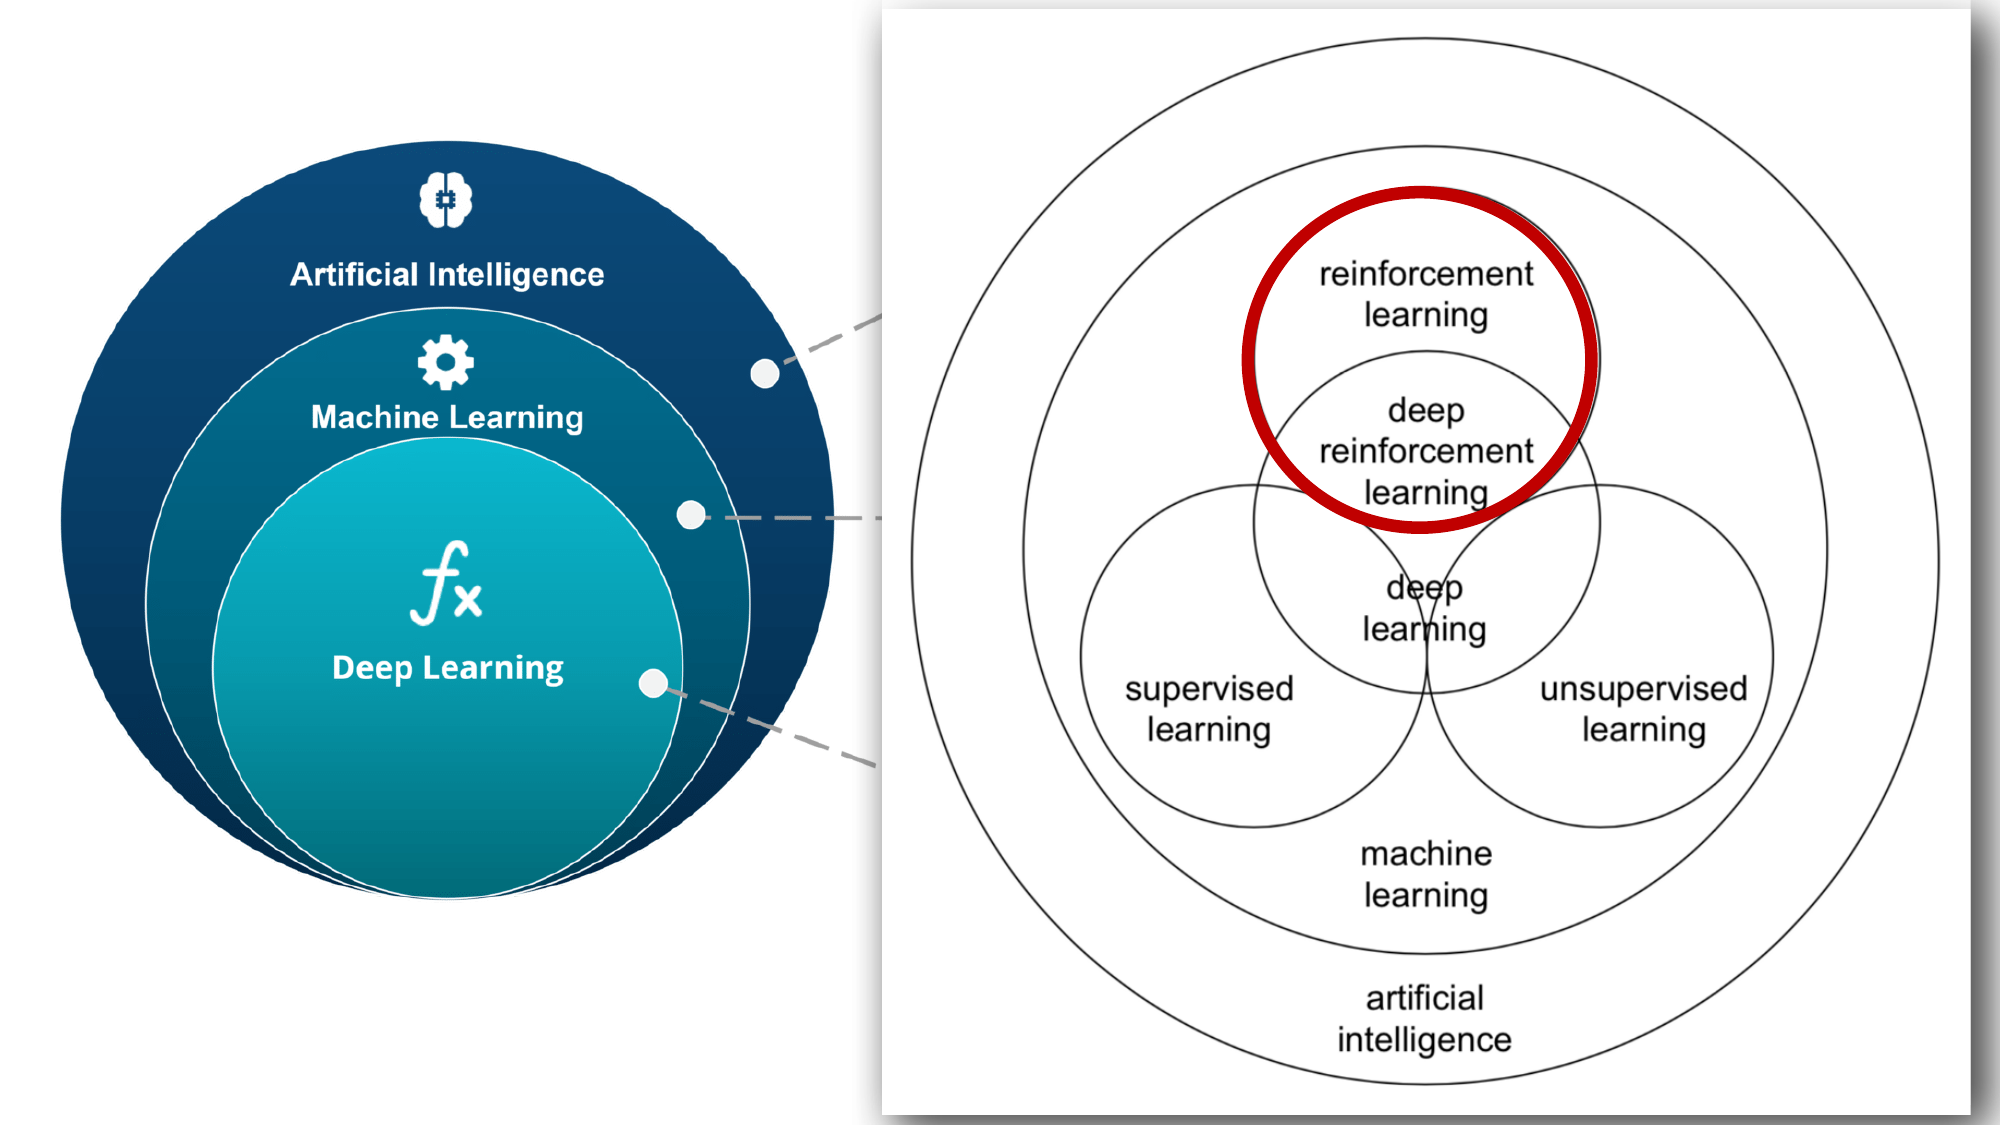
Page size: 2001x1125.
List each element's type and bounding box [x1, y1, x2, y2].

text_box [882, 0, 1971, 1115]
list [59, 139, 882, 931]
